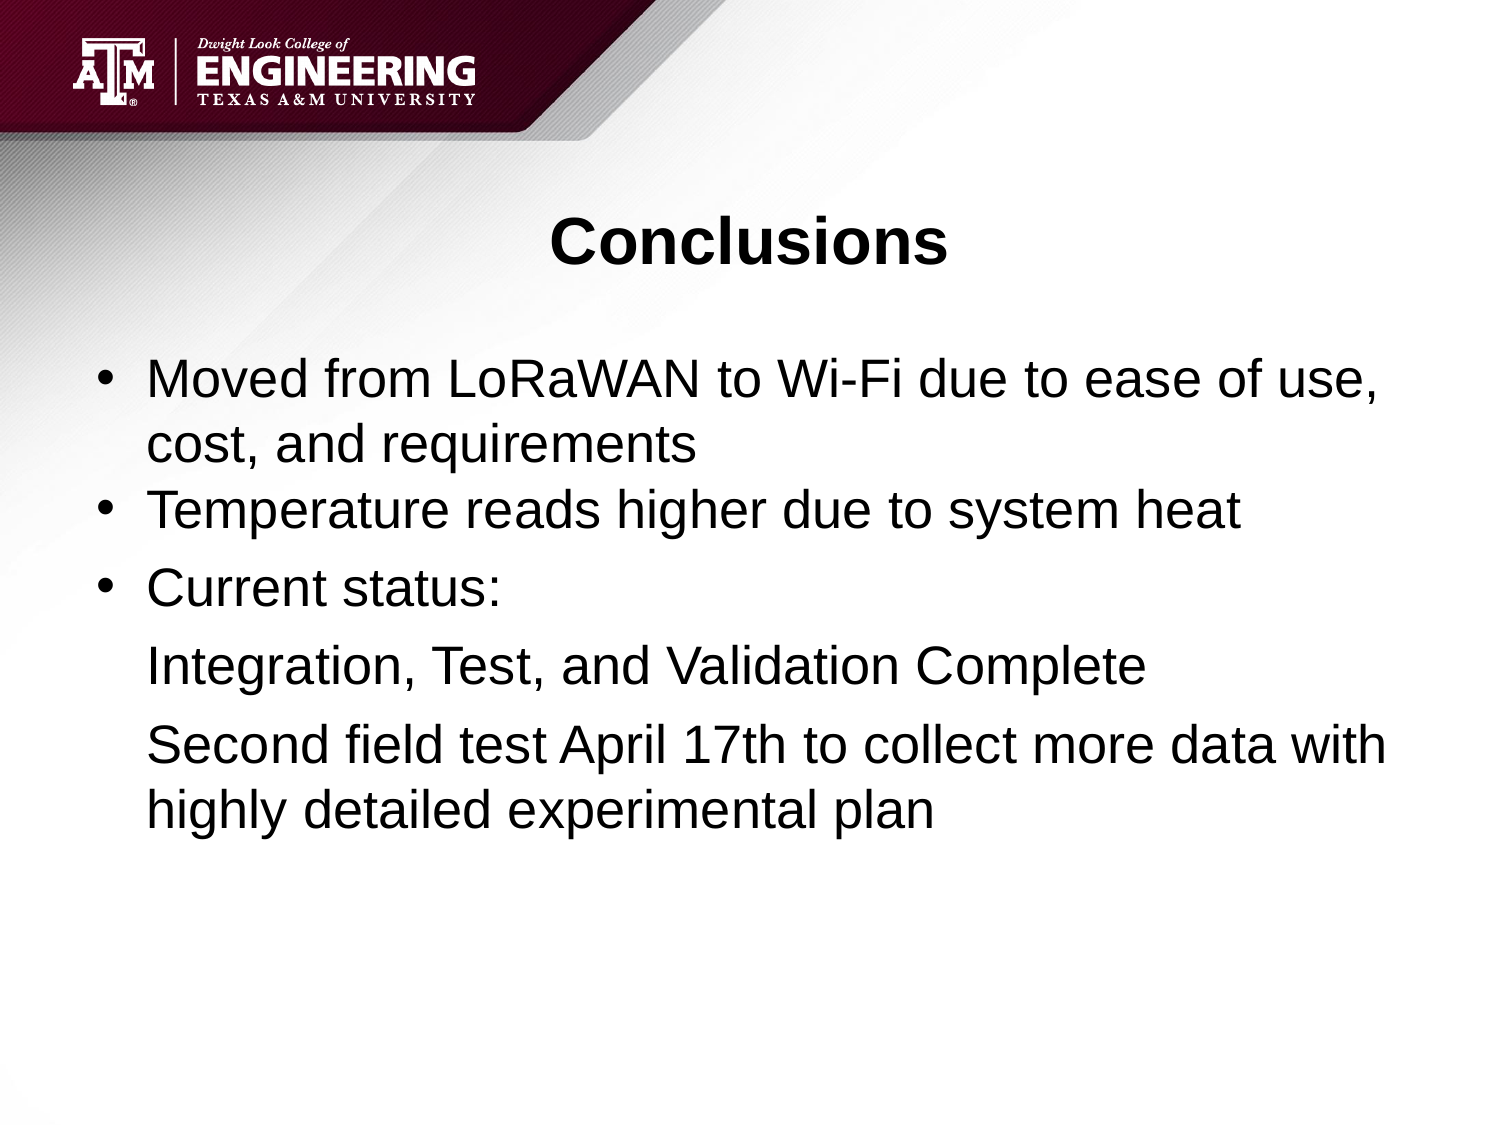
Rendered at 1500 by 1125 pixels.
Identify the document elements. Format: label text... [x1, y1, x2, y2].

list Moved from LoRaWAN to Wi-Fi due to ease of use, cost, and requirements Temperature reads higher due to system heat Current status: Integration, Test, and Validation Complete Second field test April 17th to collect more data with highly detailed experimental plan [75, 336, 1425, 1097]
title Conclusions [75, 172, 1425, 304]
picture [0, 0, 1500, 1125]
